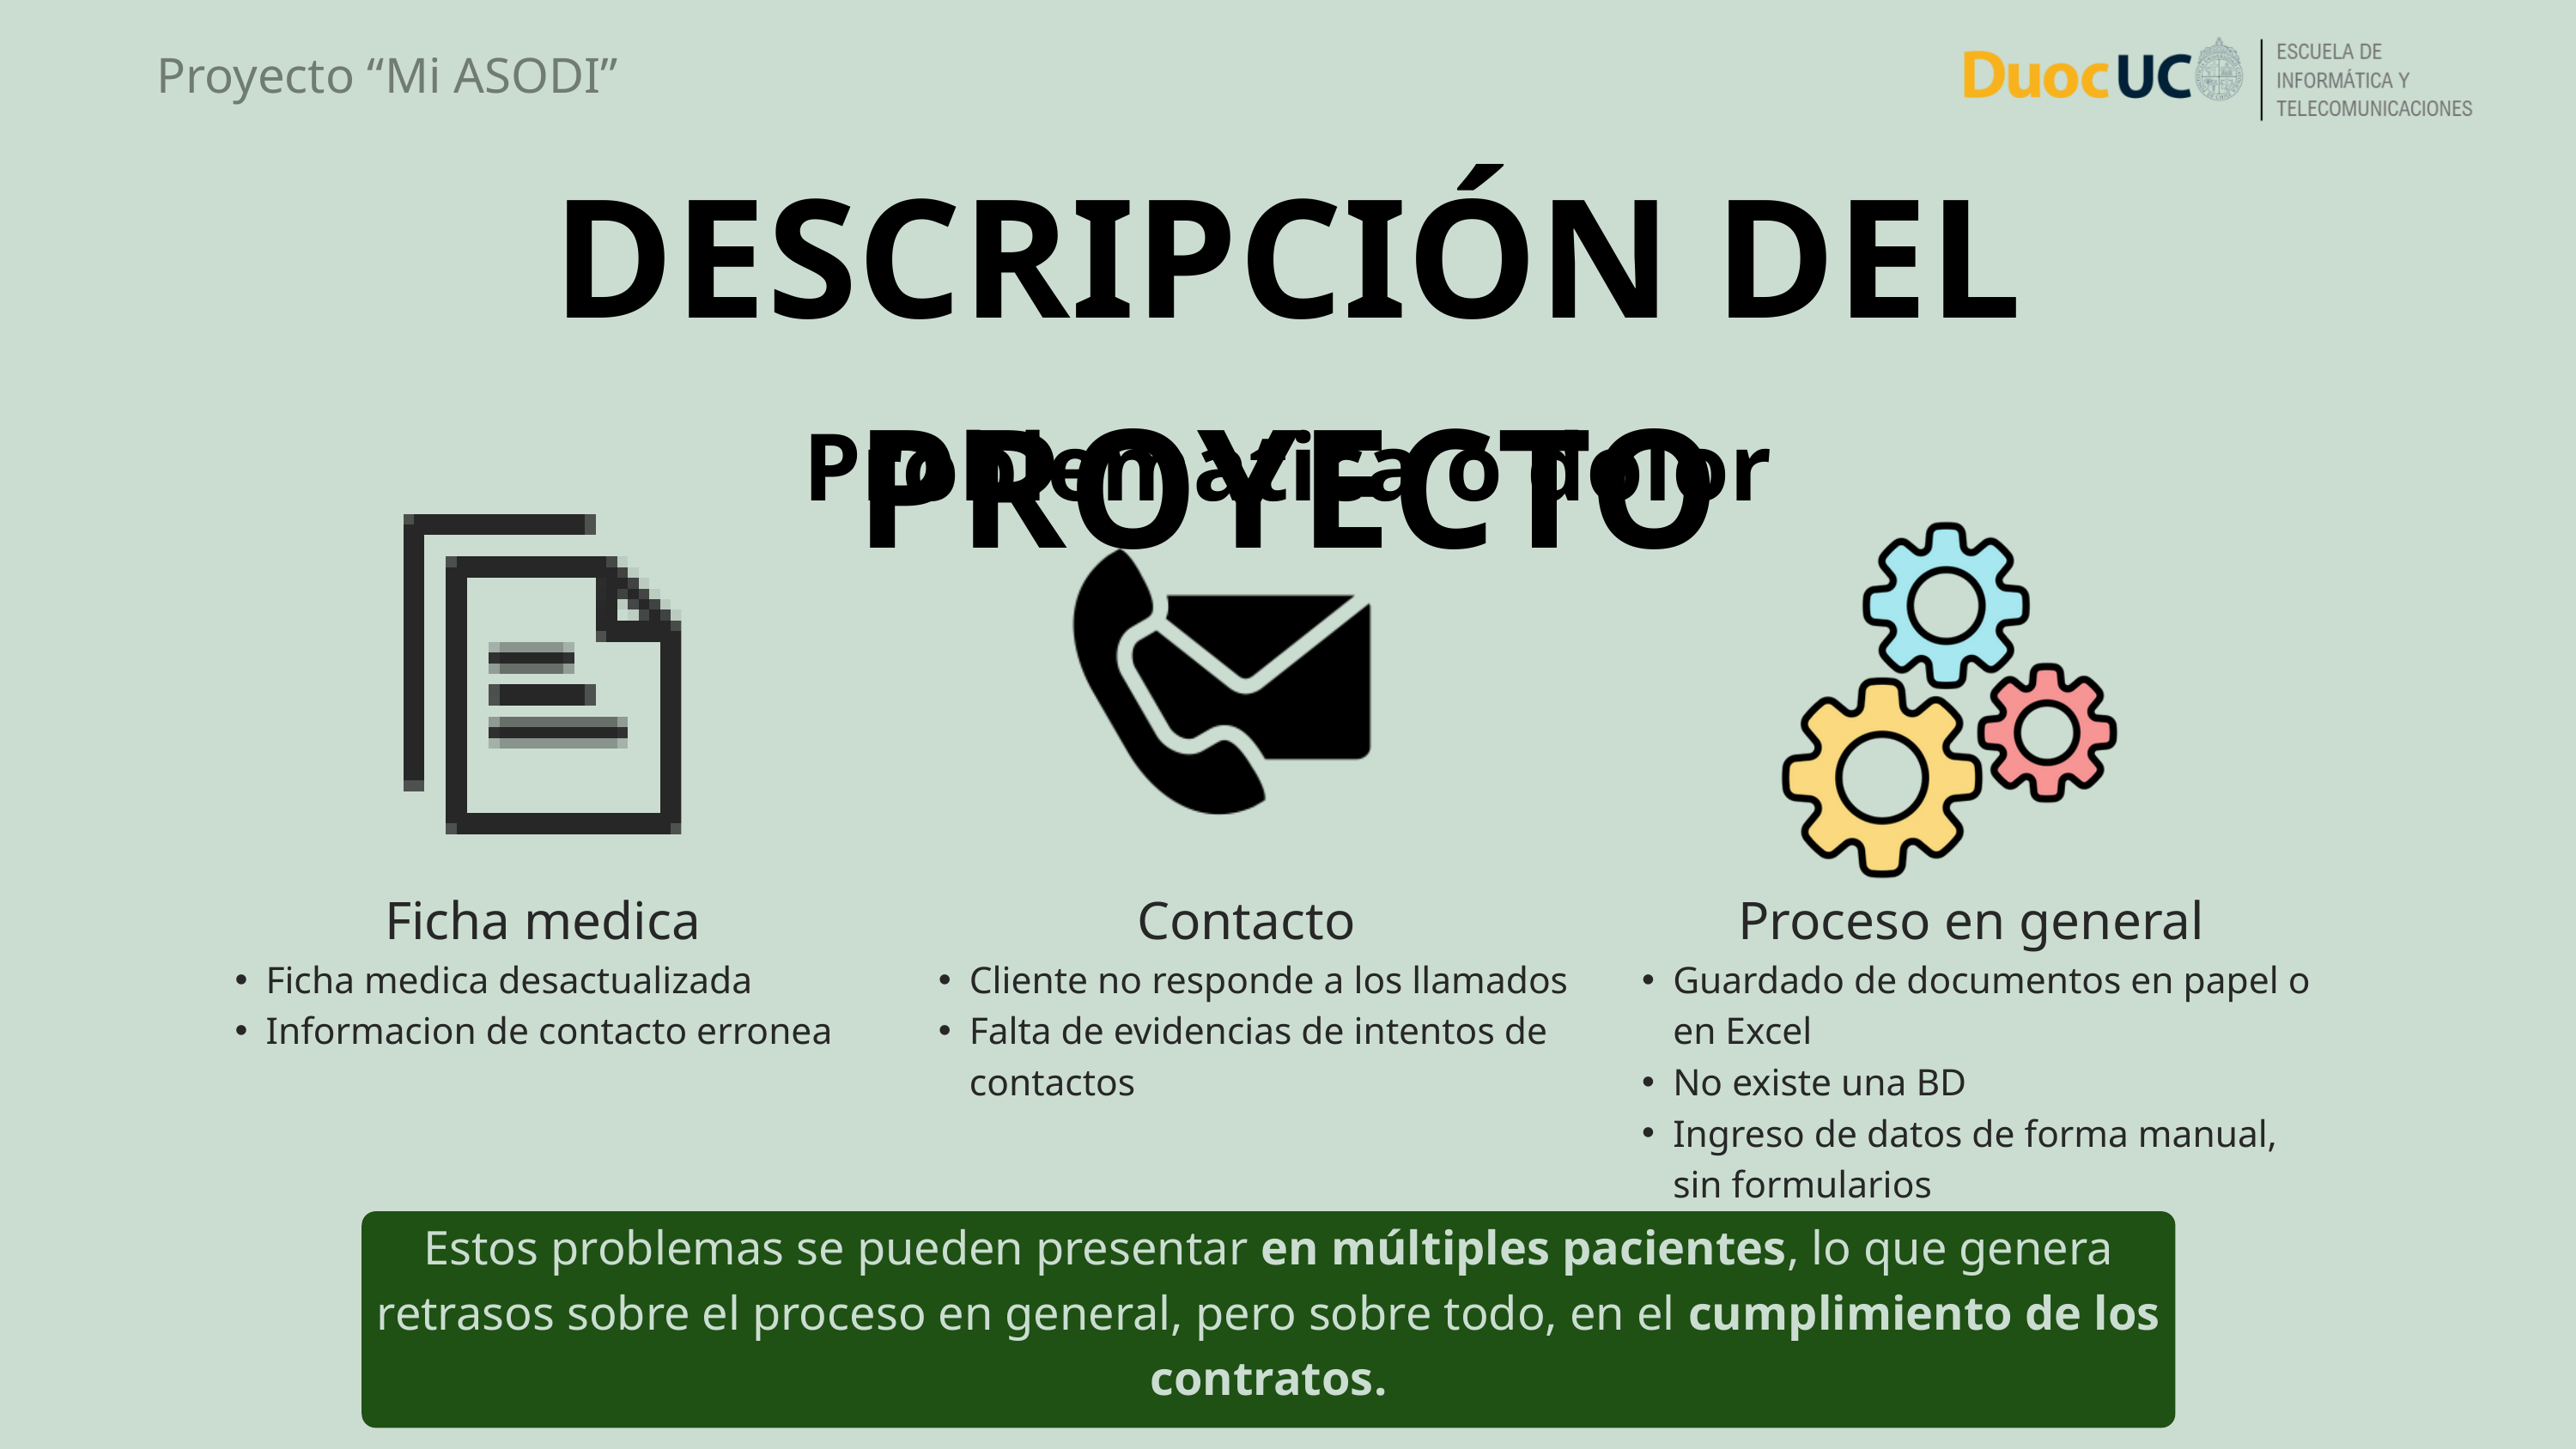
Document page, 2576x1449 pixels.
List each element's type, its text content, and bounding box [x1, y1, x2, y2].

text_box Problematica o dolor [802, 389, 1774, 520]
text_box DESCRIPCIÓN DEL PROYECTO [106, 120, 2470, 582]
text_box Proyecto “Mi ASODI” [0, 35, 775, 103]
text_box Proceso en general Guardado de documentos en papel o en Excel No existe una BD Ingreso de datos de forma manual, sin formularios [1610, 876, 2332, 1206]
text_box [1054, 514, 1390, 850]
text_box [1764, 514, 2136, 876]
text_box Ficha medica Ficha medica desactualizada Informacion de contacto erronea [204, 876, 882, 1052]
text_box [404, 514, 682, 834]
text_box [1941, 0, 2504, 148]
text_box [361, 1210, 2176, 1428]
text_box Contacto Cliente no responde a los llamados Falta de evidencias de intentos de contactos [907, 876, 1586, 1103]
